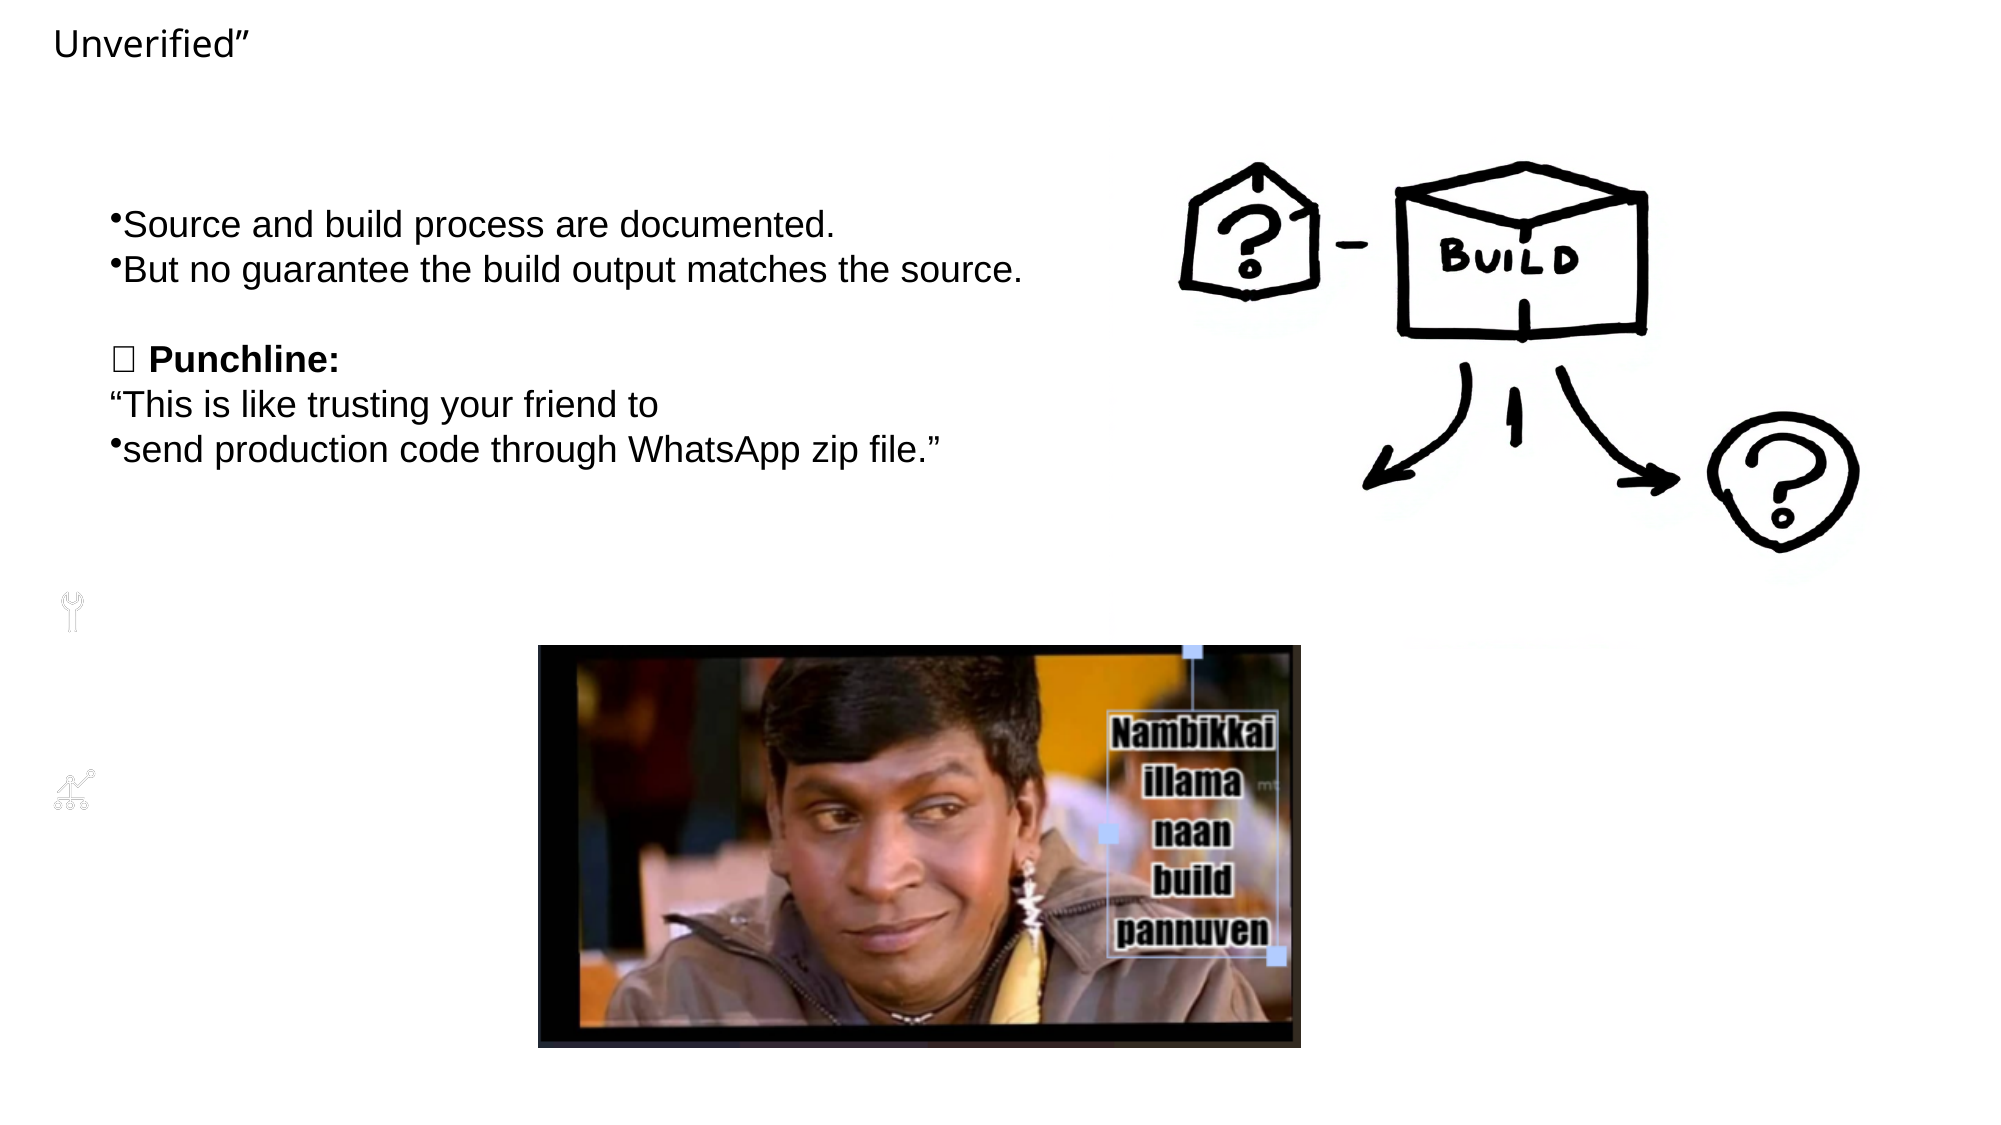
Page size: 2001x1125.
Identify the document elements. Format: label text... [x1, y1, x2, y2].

picture [538, 82, 1920, 1048]
picture [50, 590, 94, 634]
picture [53, 767, 97, 811]
text_box Source and build process are documented. But no guarantee the build output matches the source. 🧠 Punchline: “This is like trusting your friend to send production code through WhatsApp zip file.” [94, 192, 1040, 478]
title SLSA Level 1 — “Build is Scripted but Unverified” [37, 30, 824, 73]
